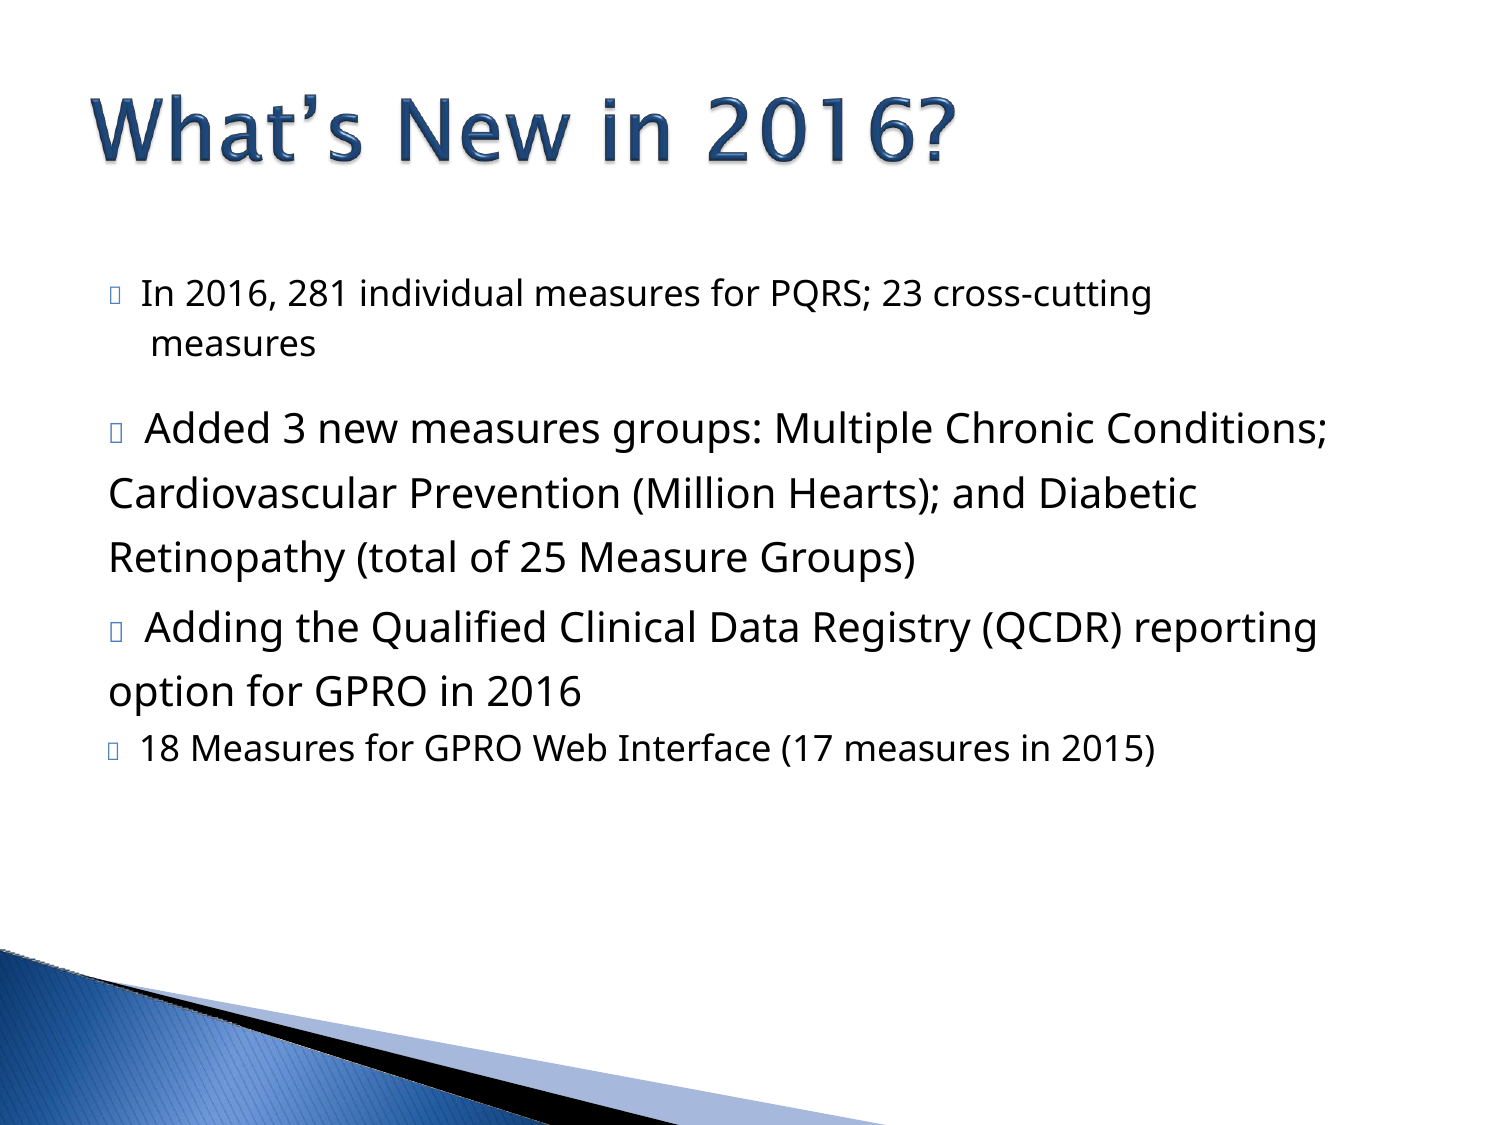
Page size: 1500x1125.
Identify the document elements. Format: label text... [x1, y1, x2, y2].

text_box [558, 1064, 886, 1125]
text_box [33, 59, 1039, 198]
text_box [558, 1094, 679, 1125]
text_box  In 2016, 281 individual measures for PQRS; 23 cross-cutting measures  Added 3 new measures groups: Multiple Chronic Conditions; Cardiovascular Prevention (Million Hearts); and Diabetic Retinopathy (total of 25 Measure Groups)  Adding the Qualified Clinical Data Registry (QCDR) reporting option for GPRO in 2016  18 Measures for GPRO Web Interface (17 measures in 2015) [105, 273, 1391, 733]
text_box [0, 948, 558, 1125]
